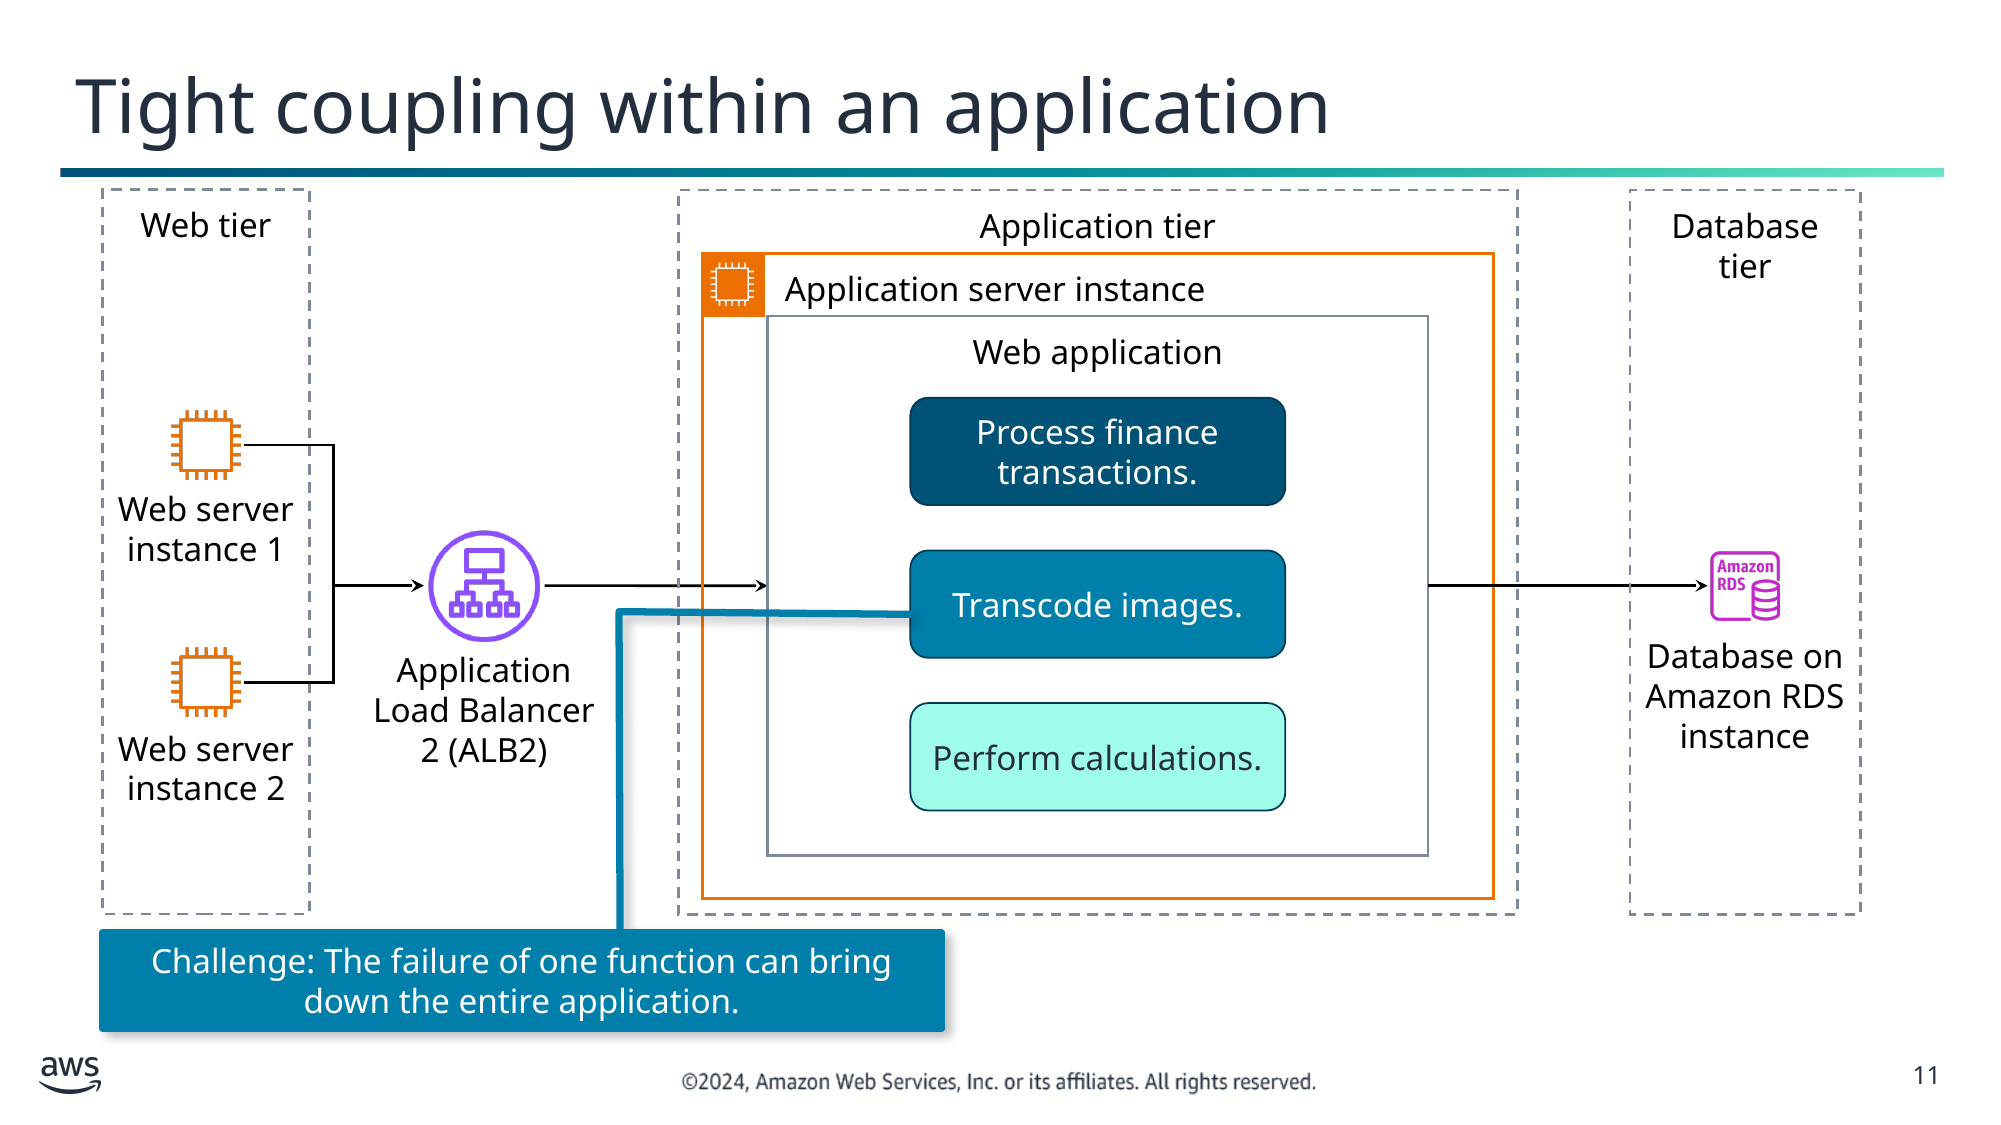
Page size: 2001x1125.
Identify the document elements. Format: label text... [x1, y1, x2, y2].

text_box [102, 189, 1870, 915]
picture [39, 1057, 101, 1094]
title Tight coupling within an application [60, 49, 1941, 170]
slide_number ‹#› [1861, 1057, 1941, 1095]
picture [621, 1061, 1378, 1105]
text_box Challenge: The failure of one function can bring down the entire application. [102, 926, 942, 1029]
picture [682, 168, 1944, 177]
